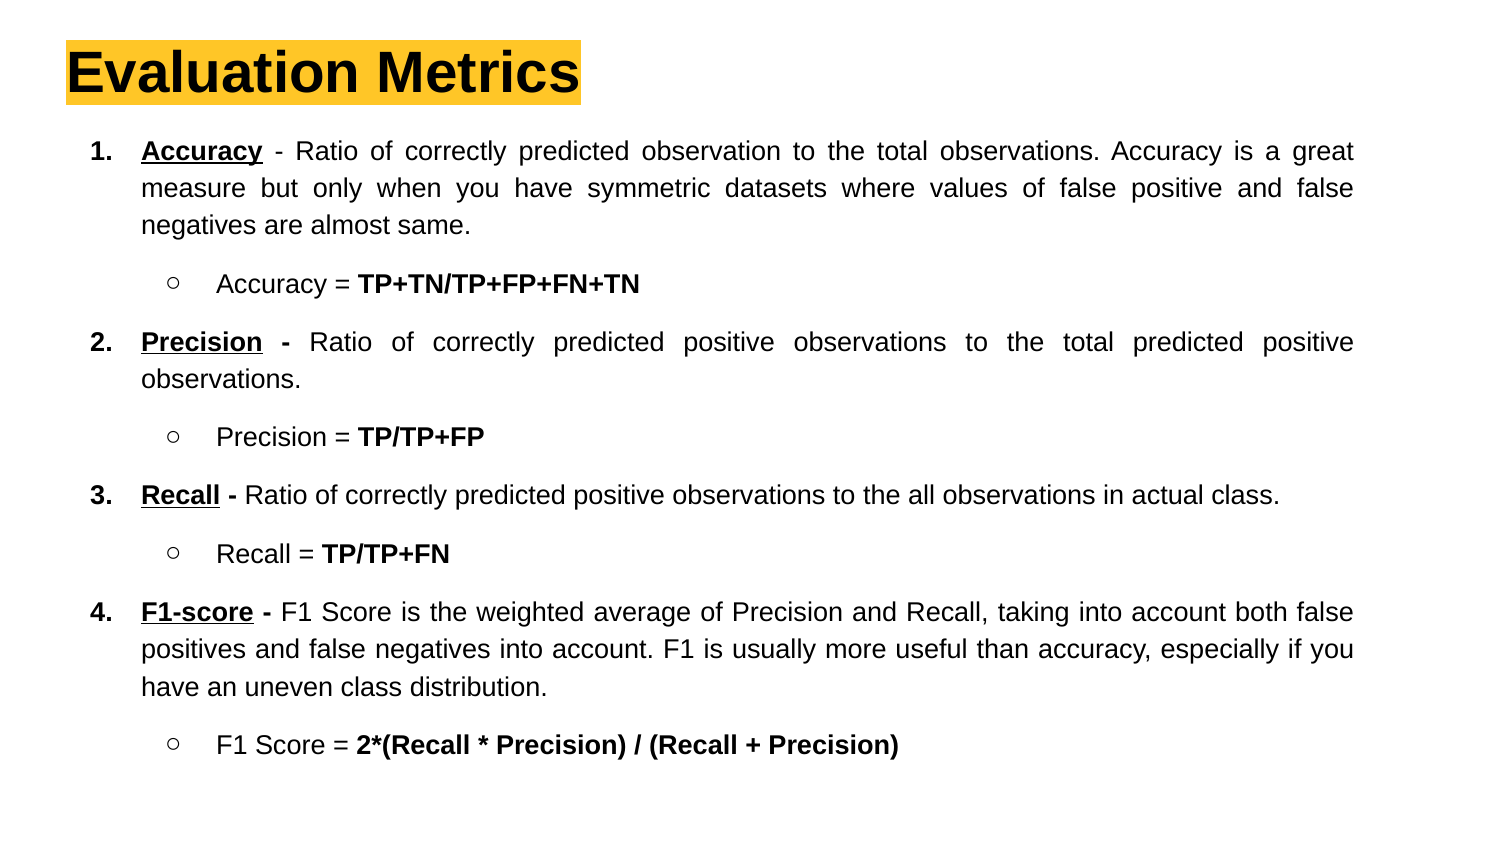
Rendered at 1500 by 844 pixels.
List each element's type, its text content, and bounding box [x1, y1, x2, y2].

list Accuracy - Ratio of correctly predicted observation to the total observations. Accuracy is a great measure but only when you have symmetric datasets where values of false positive and false negatives are almost same. Accuracy = TP+TN/TP+FP+FN+TN Precision - Ratio of correctly predicted positive observations to the total predicted positive observations. Precision = TP/TP+FP Recall - Ratio of correctly predicted positive observations to the all observations in actual class. Recall = TP/TP+FN F1-score - F1 Score is the weighted average of Precision and Recall, taking into account both false positives and false negatives into account. F1 is usually more useful than accuracy, especially if you have an uneven class distribution. F1 Score = 2*(Recall * Precision) / (Recall + Precision) [51, 113, 1369, 747]
title Evaluation Metrics [51, 19, 1449, 114]
